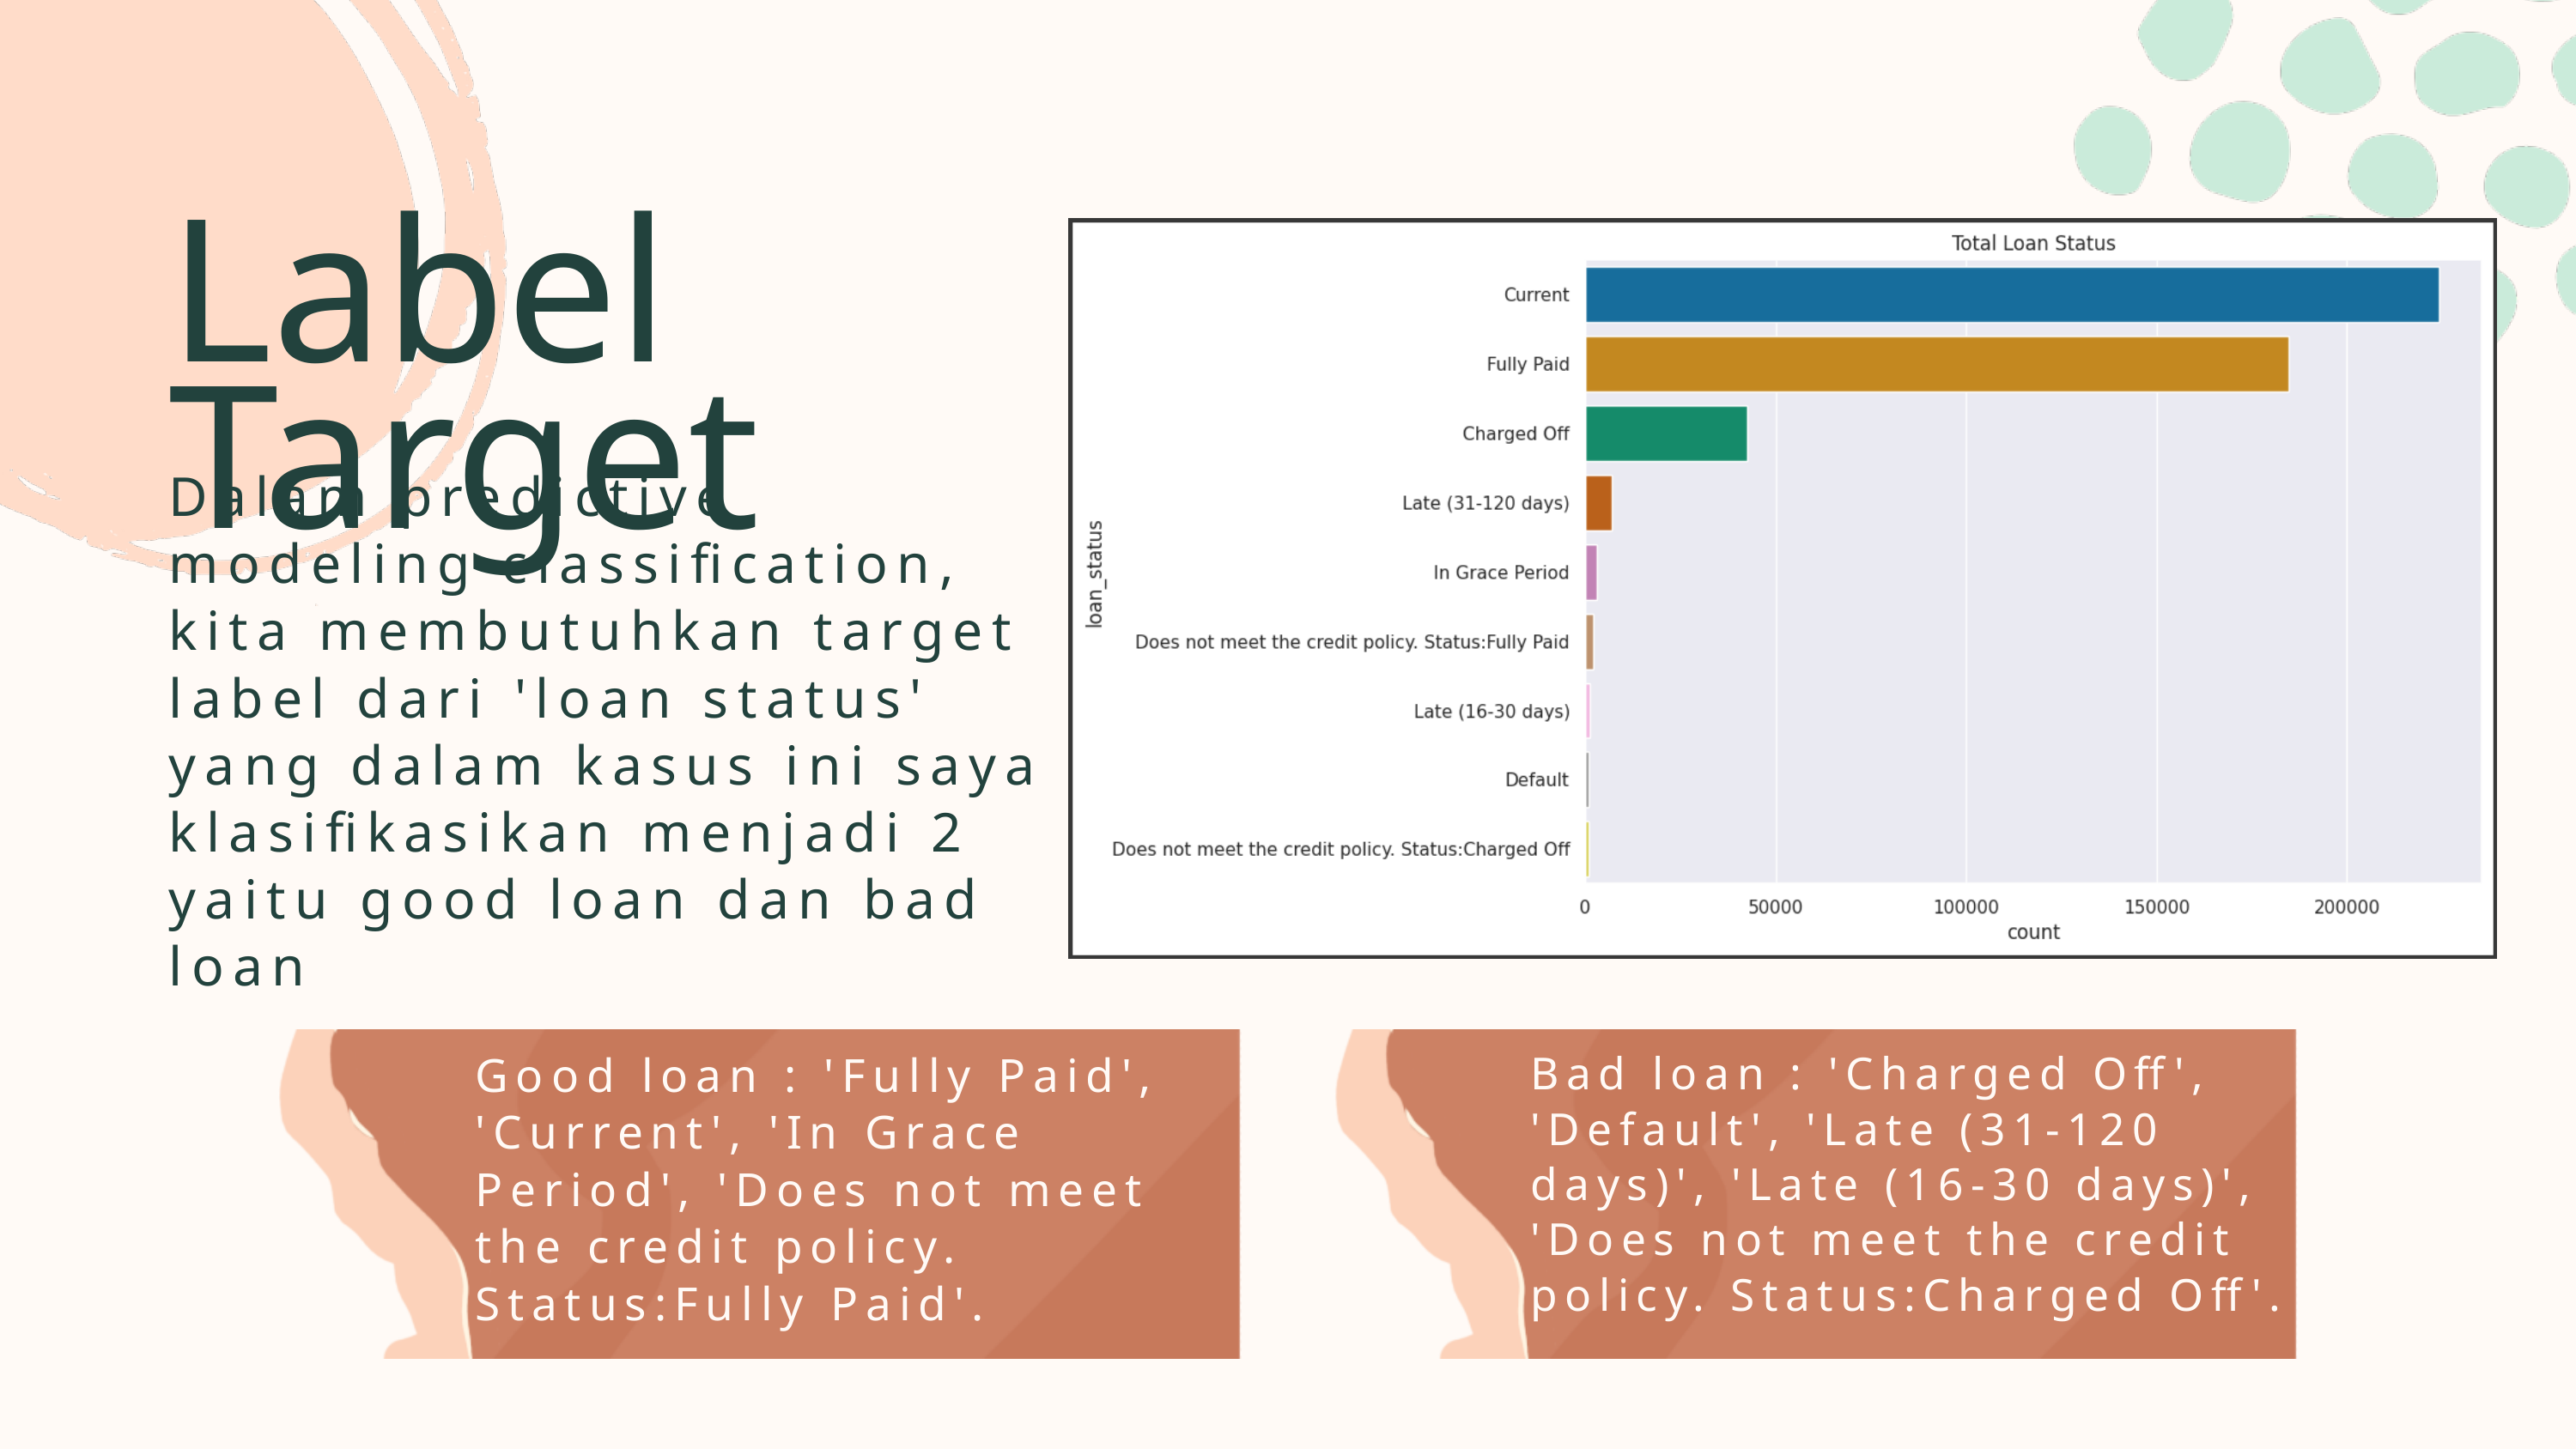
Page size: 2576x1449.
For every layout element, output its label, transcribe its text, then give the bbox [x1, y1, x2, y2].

text_box Label Target [168, 234, 844, 459]
text_box Dalam predictive modeling classification, kita membutuhkan target label dari 'loan status' yang dalam kasus ini saya klasifikasikan menjadi 2 yaitu good loan dan bad loan [168, 459, 1068, 997]
text_box [2073, 0, 2576, 373]
text_box Bad loan : 'Charged Off', 'Default', 'Late (31-120 days)', 'Late (16-30 days)', 'Does not meet the credit policy. Status:Charged Off'. [1530, 1044, 2298, 1375]
text_box [1067, 218, 2497, 960]
text_box Good loan : 'Fully Paid', 'Current', 'In Grace Period', 'Does not meet the credit policy. Status:Fully Paid'. [475, 1044, 1242, 1445]
text_box [278, 1029, 1242, 1359]
text_box [1334, 1029, 2298, 1359]
text_box [0, 0, 508, 606]
